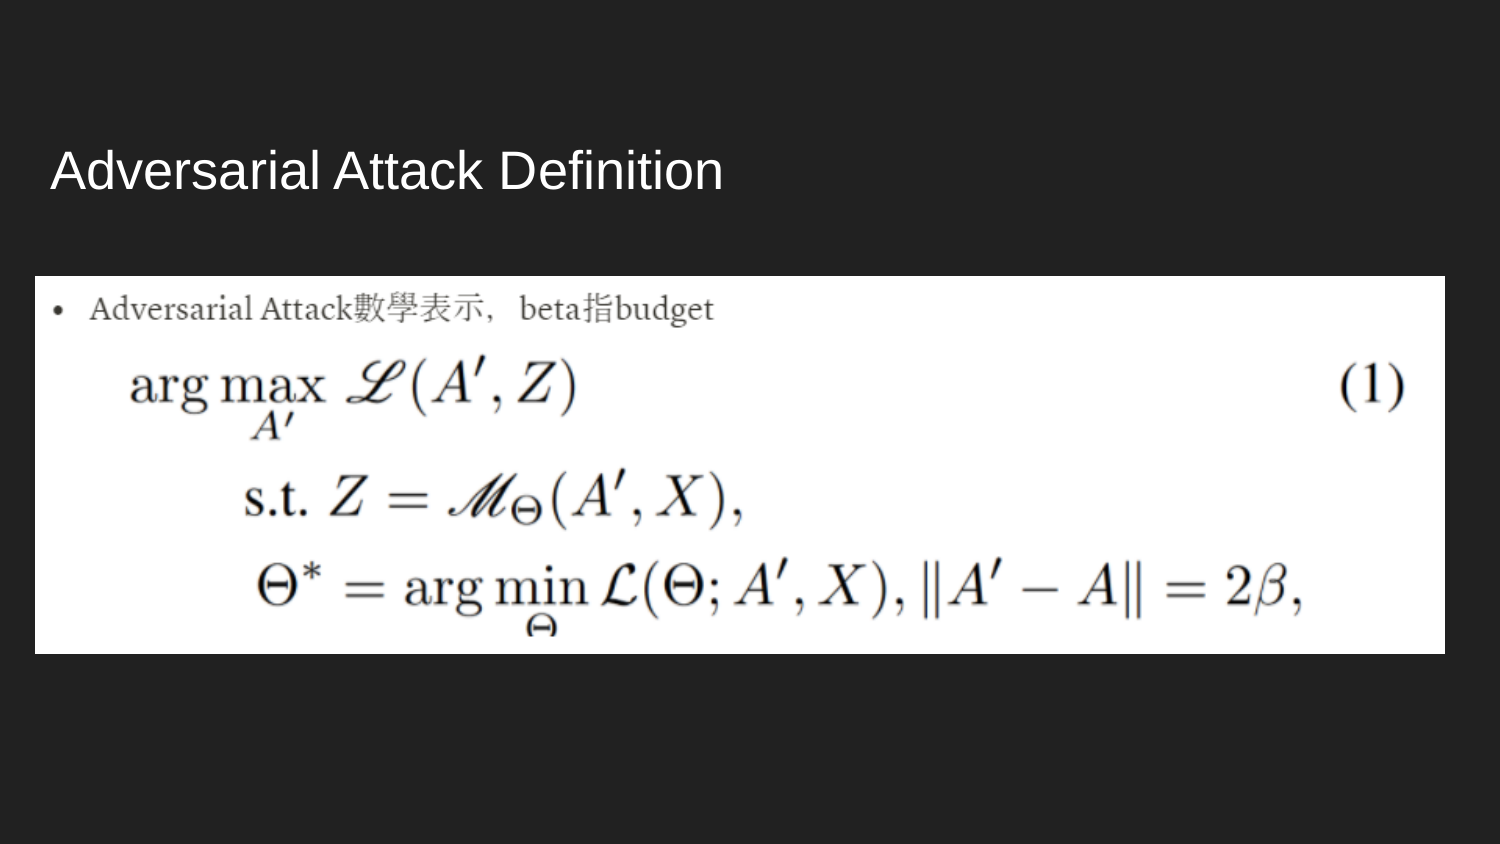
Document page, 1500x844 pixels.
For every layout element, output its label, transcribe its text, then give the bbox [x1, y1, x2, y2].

picture [34, 276, 1445, 654]
text_box Adversarial Attack Definition [35, 120, 966, 216]
